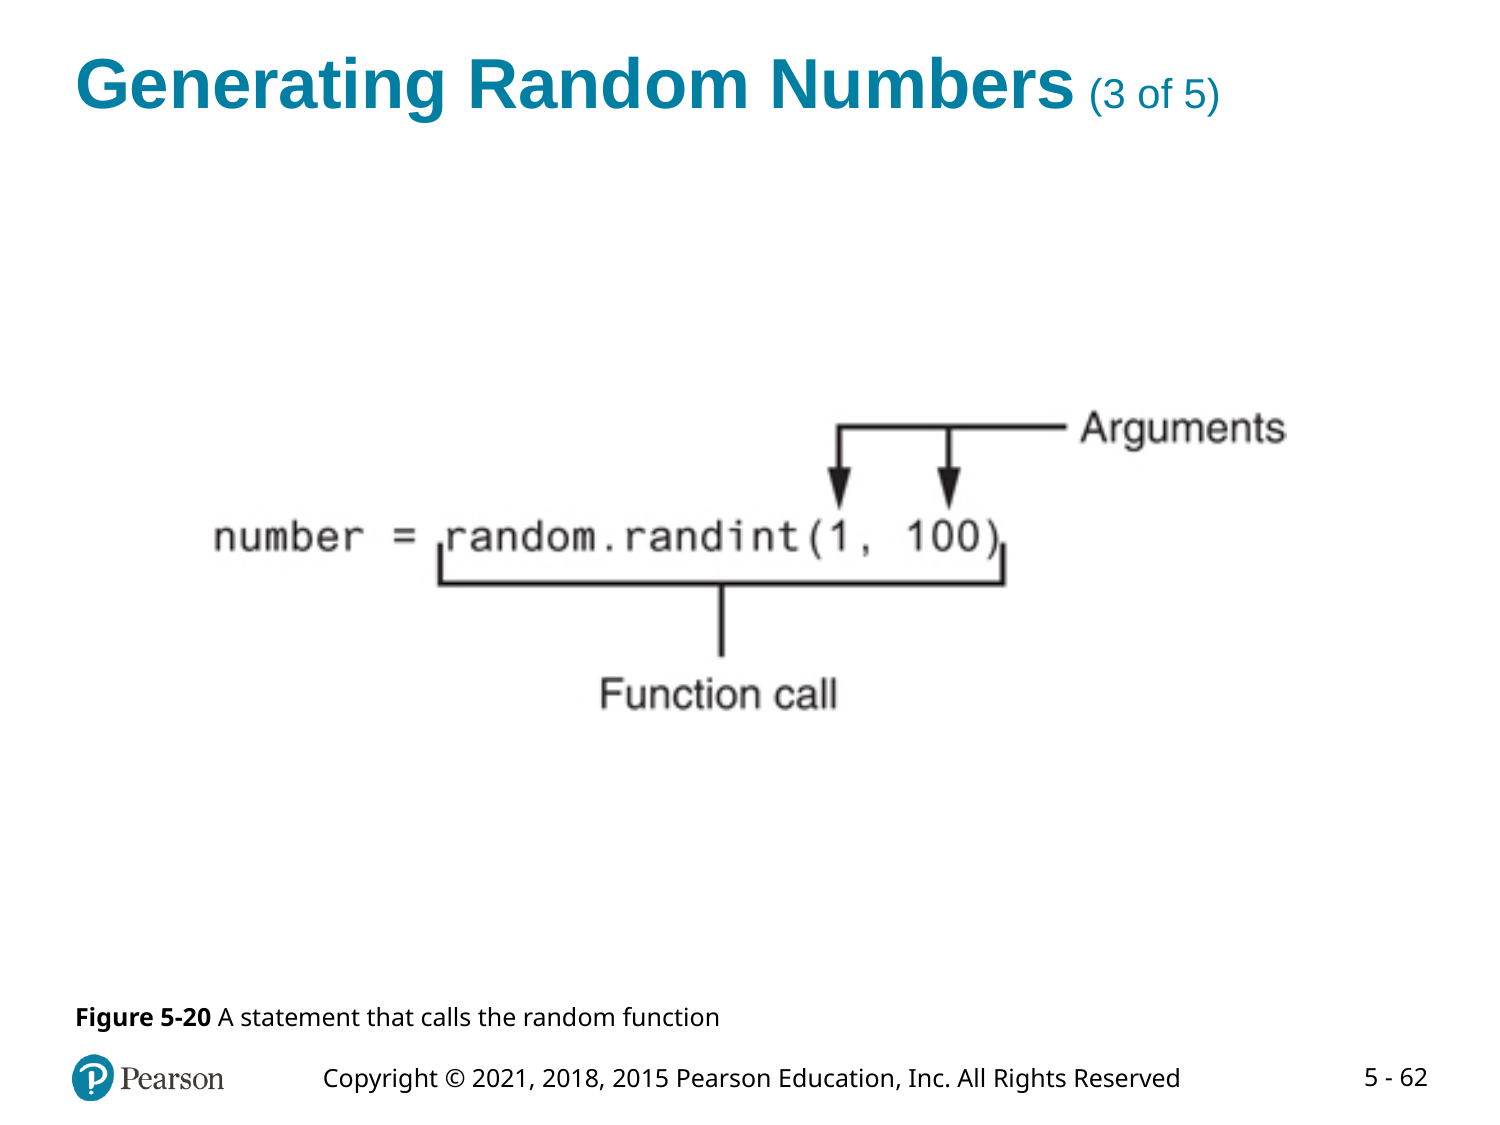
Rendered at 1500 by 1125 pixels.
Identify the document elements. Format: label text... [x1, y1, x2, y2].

title Generating Random Numbers (3 of 5) [75, 37, 1425, 213]
list Figure 5-20 A statement that calls the random function [75, 962, 1425, 1031]
picture [72, 1054, 89, 1072]
picture [81, 1064, 107, 1089]
picture [72, 1087, 83, 1101]
picture [99, 1054, 224, 1101]
picture [213, 405, 1287, 720]
